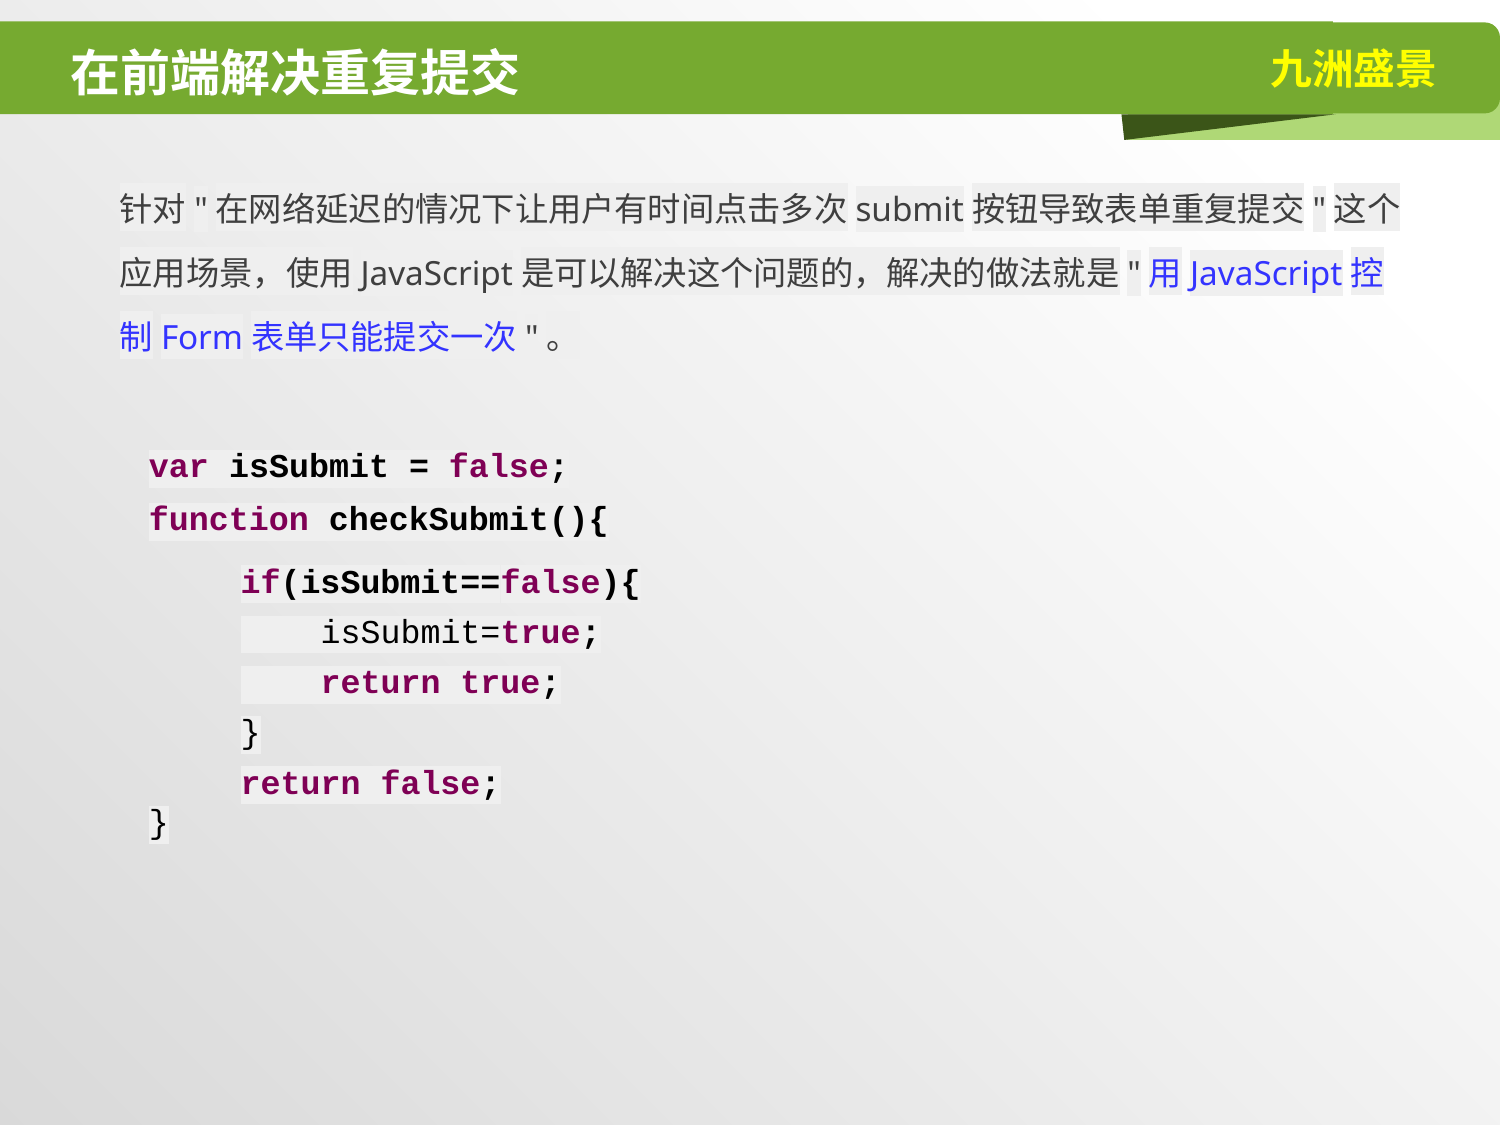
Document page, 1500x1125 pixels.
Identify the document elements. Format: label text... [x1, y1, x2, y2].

list 针对"在网络延迟的情况下让用户有时间点击多次submit按钮导致表单重复提交"这个应用场景，使用JavaScript是可以解决这个问题的，解决的做法就是"用JavaScript控制Form表单只能提交一次"。 var isSubmit = false; function checkSubmit(){ if(isSubmit==false){ isSubmit=true; return true; } return false; } [75, 157, 1418, 1052]
title 在前端解决重复提交 [55, 25, 1318, 110]
